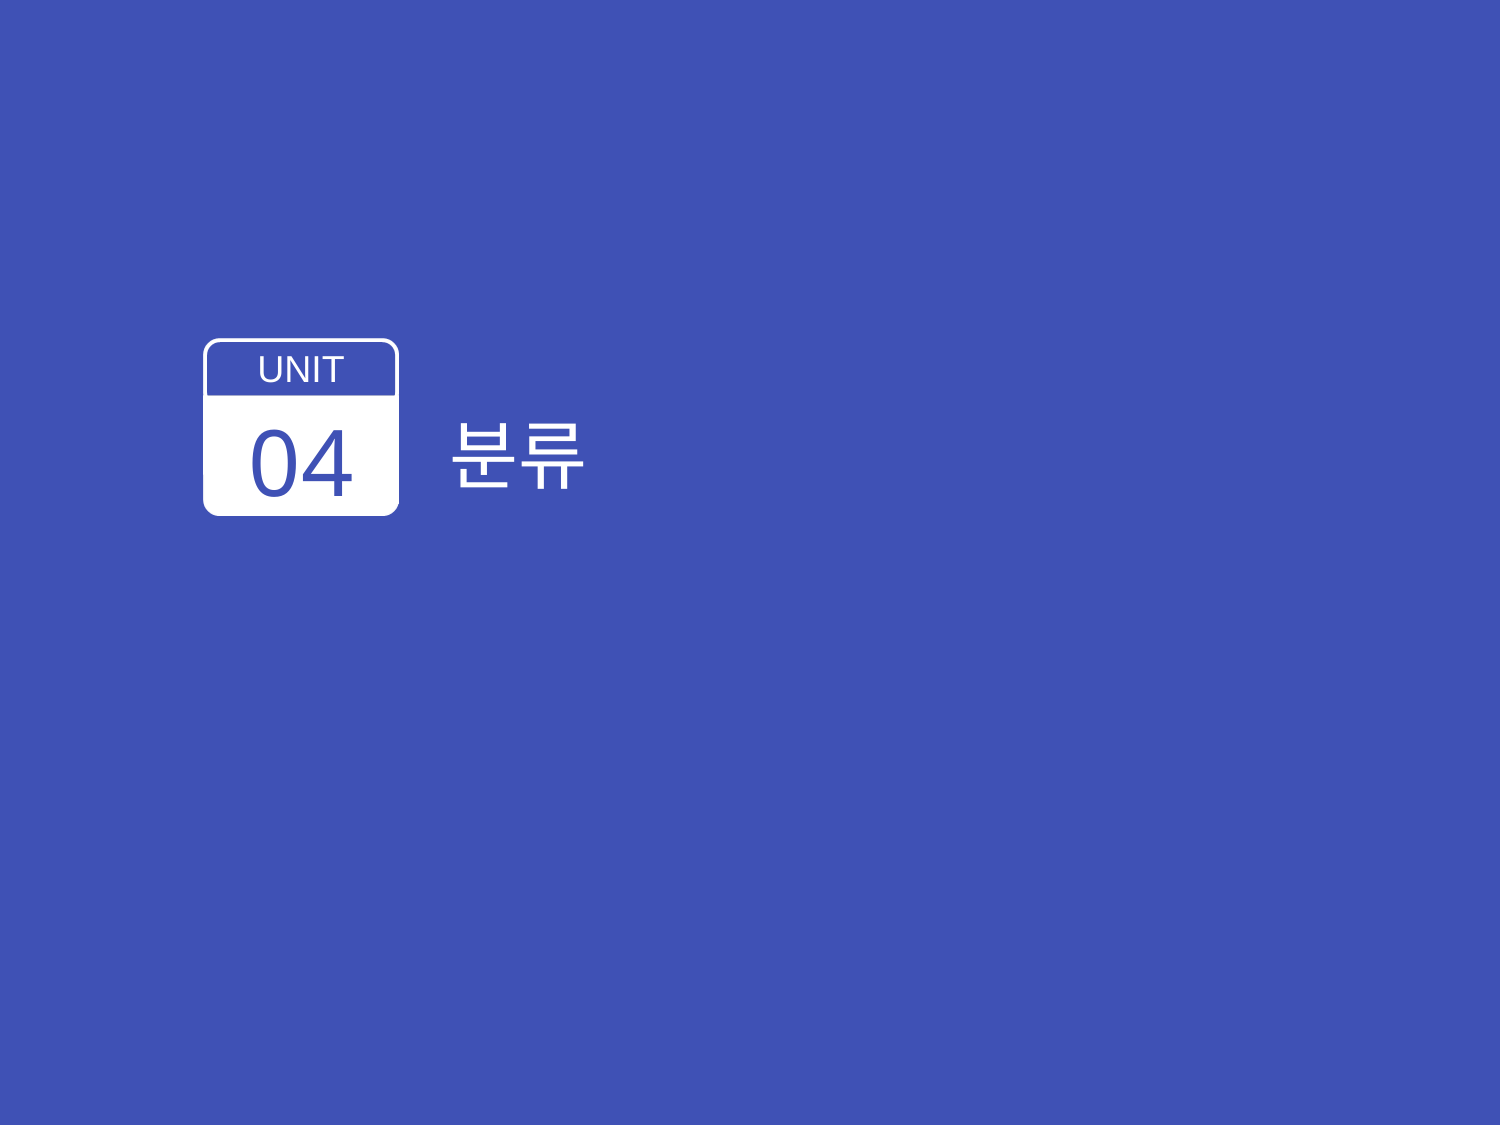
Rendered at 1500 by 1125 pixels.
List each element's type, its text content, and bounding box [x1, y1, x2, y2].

text_box 분류 [449, 408, 588, 499]
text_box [203, 337, 400, 516]
